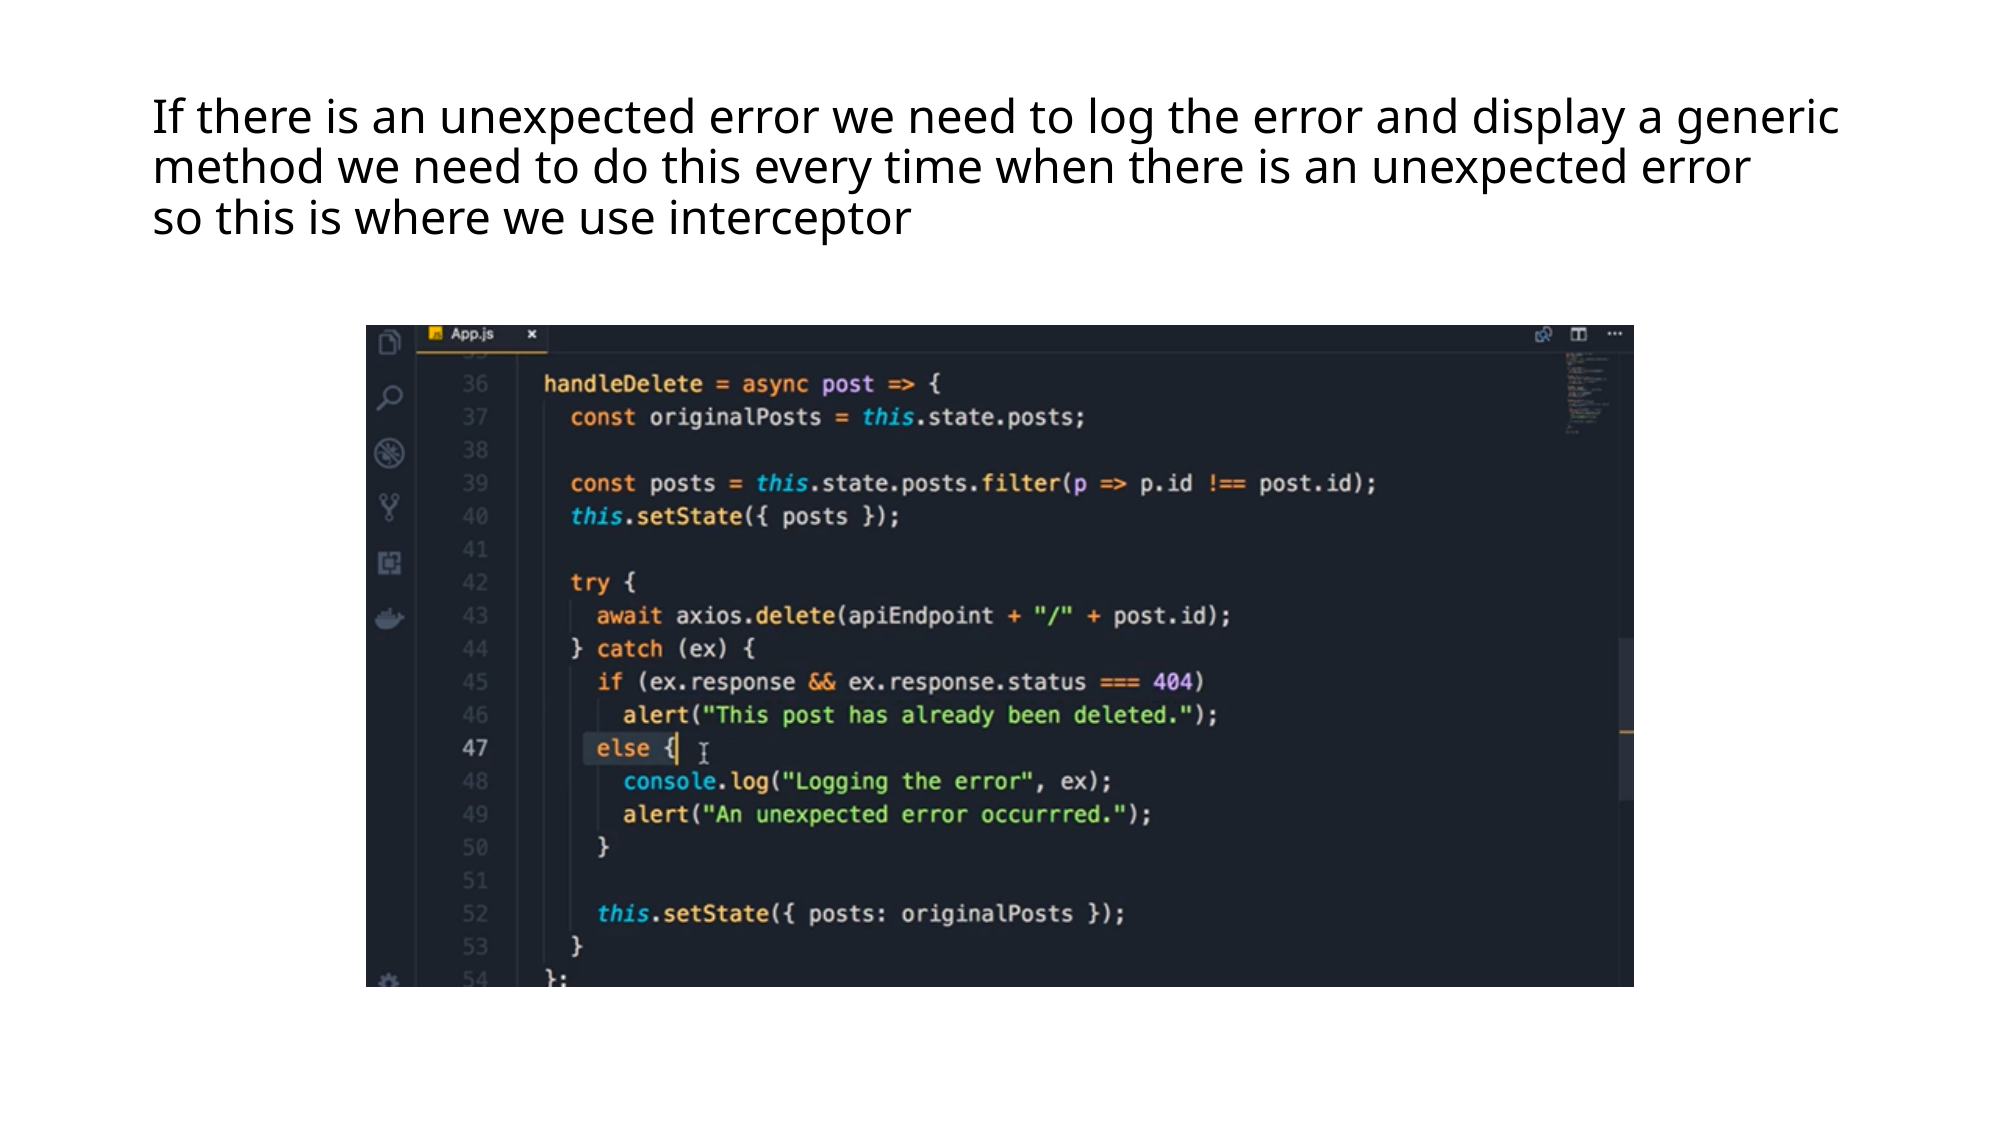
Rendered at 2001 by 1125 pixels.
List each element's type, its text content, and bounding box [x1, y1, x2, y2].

title If there is an unexpected error we need to log the error and display a generic method we need to do this every time when there is an unexpected error so this is where we use interceptor [137, 59, 1863, 278]
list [366, 325, 1634, 987]
